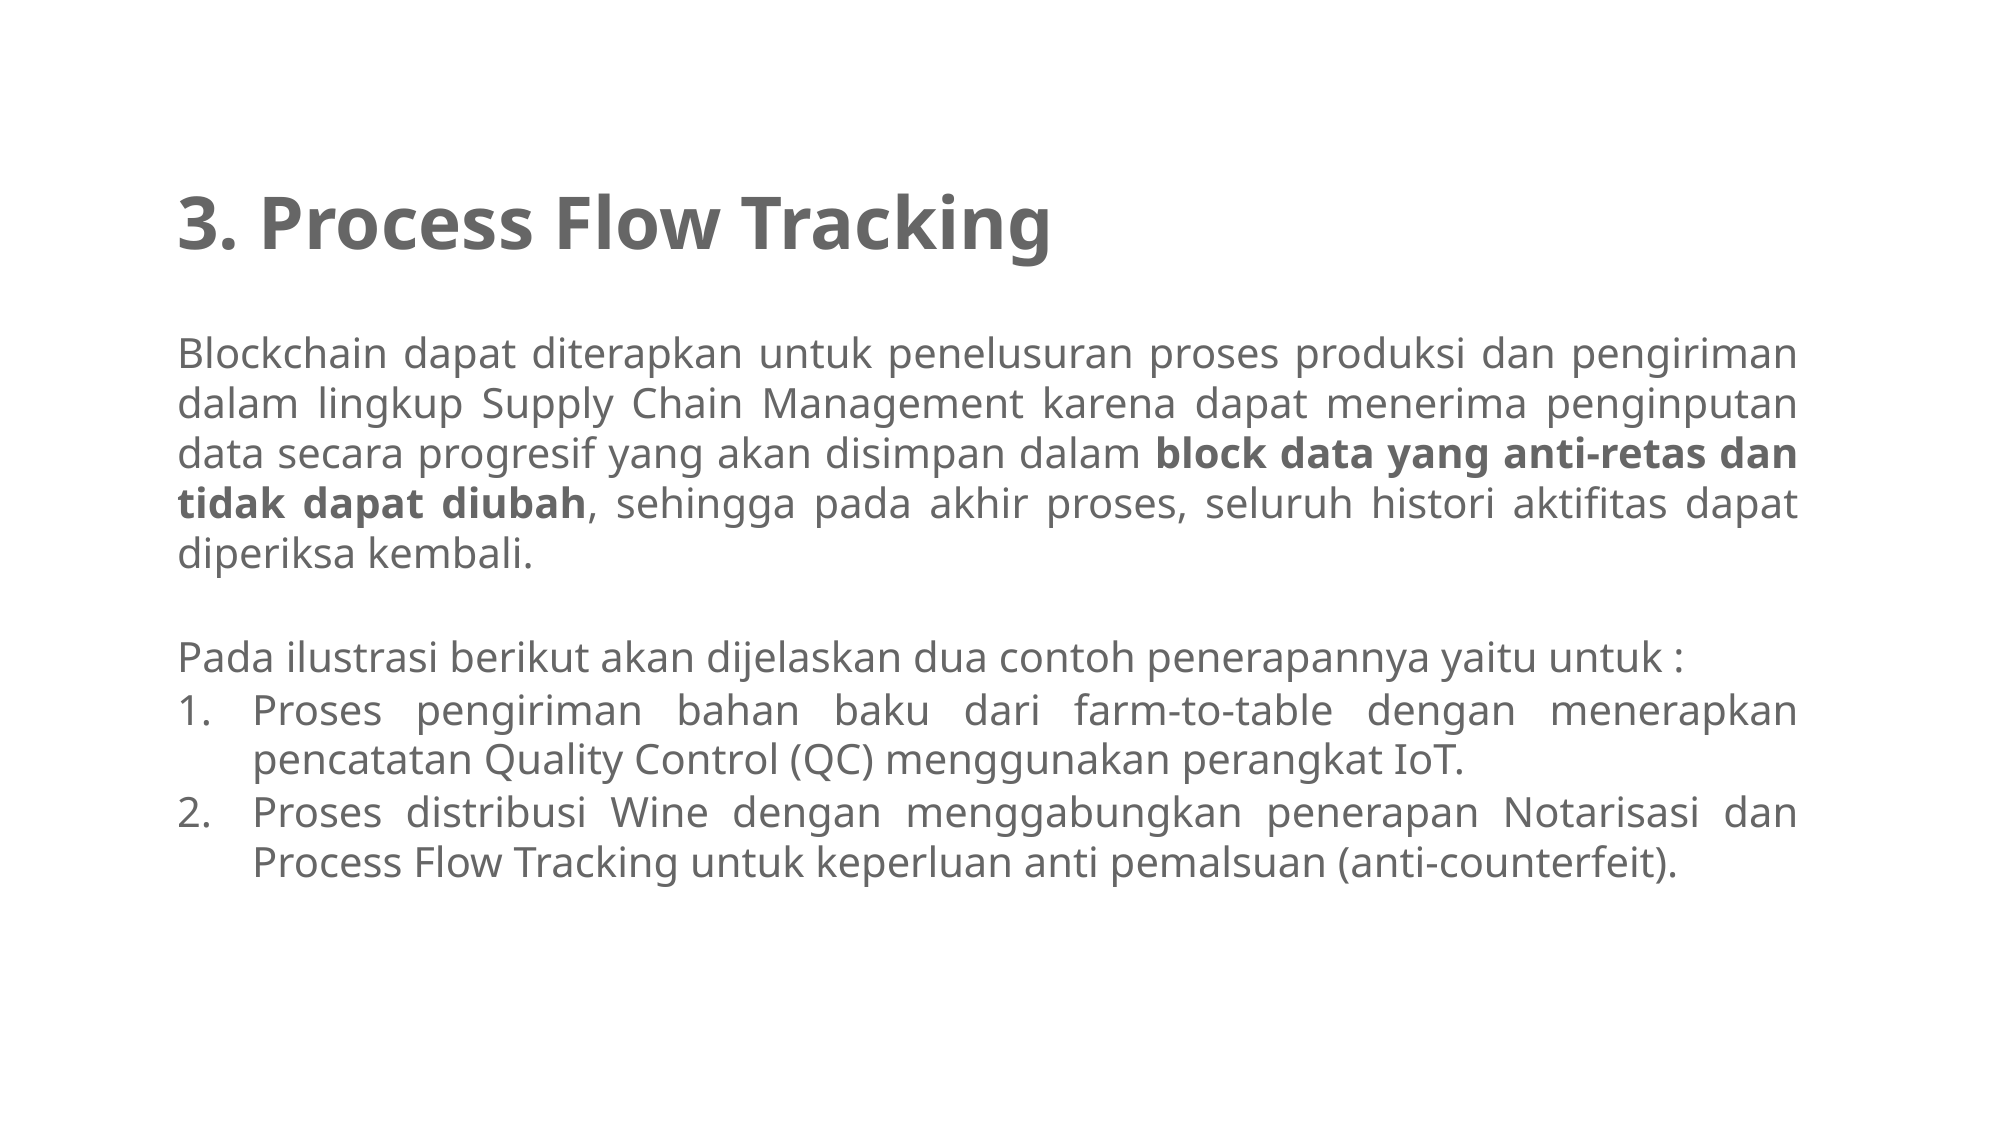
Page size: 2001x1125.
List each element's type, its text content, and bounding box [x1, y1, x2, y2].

text_box Blockchain dapat diterapkan untuk penelusuran proses produksi dan pengiriman dalam lingkup Supply Chain Management karena dapat menerima penginputan data secara progresif yang akan disimpan dalam block data yang anti-retas dan tidak dapat diubah, sehingga pada akhir proses, seluruh histori aktifitas dapat diperiksa kembali. Pada ilustrasi berikut akan dijelaskan dua contoh penerapannya yaitu untuk : Proses pengiriman bahan baku dari farm-to-table dengan menerapkan pencatatan Quality Control (QC) menggunakan perangkat IoT. Proses distribusi Wine dengan menggabungkan penerapan Notarisasi dan Process Flow Tracking untuk keperluan anti pemalsuan (anti-counterfeit). [174, 324, 1800, 884]
text_box 3. Process Flow Tracking [174, 174, 1463, 263]
